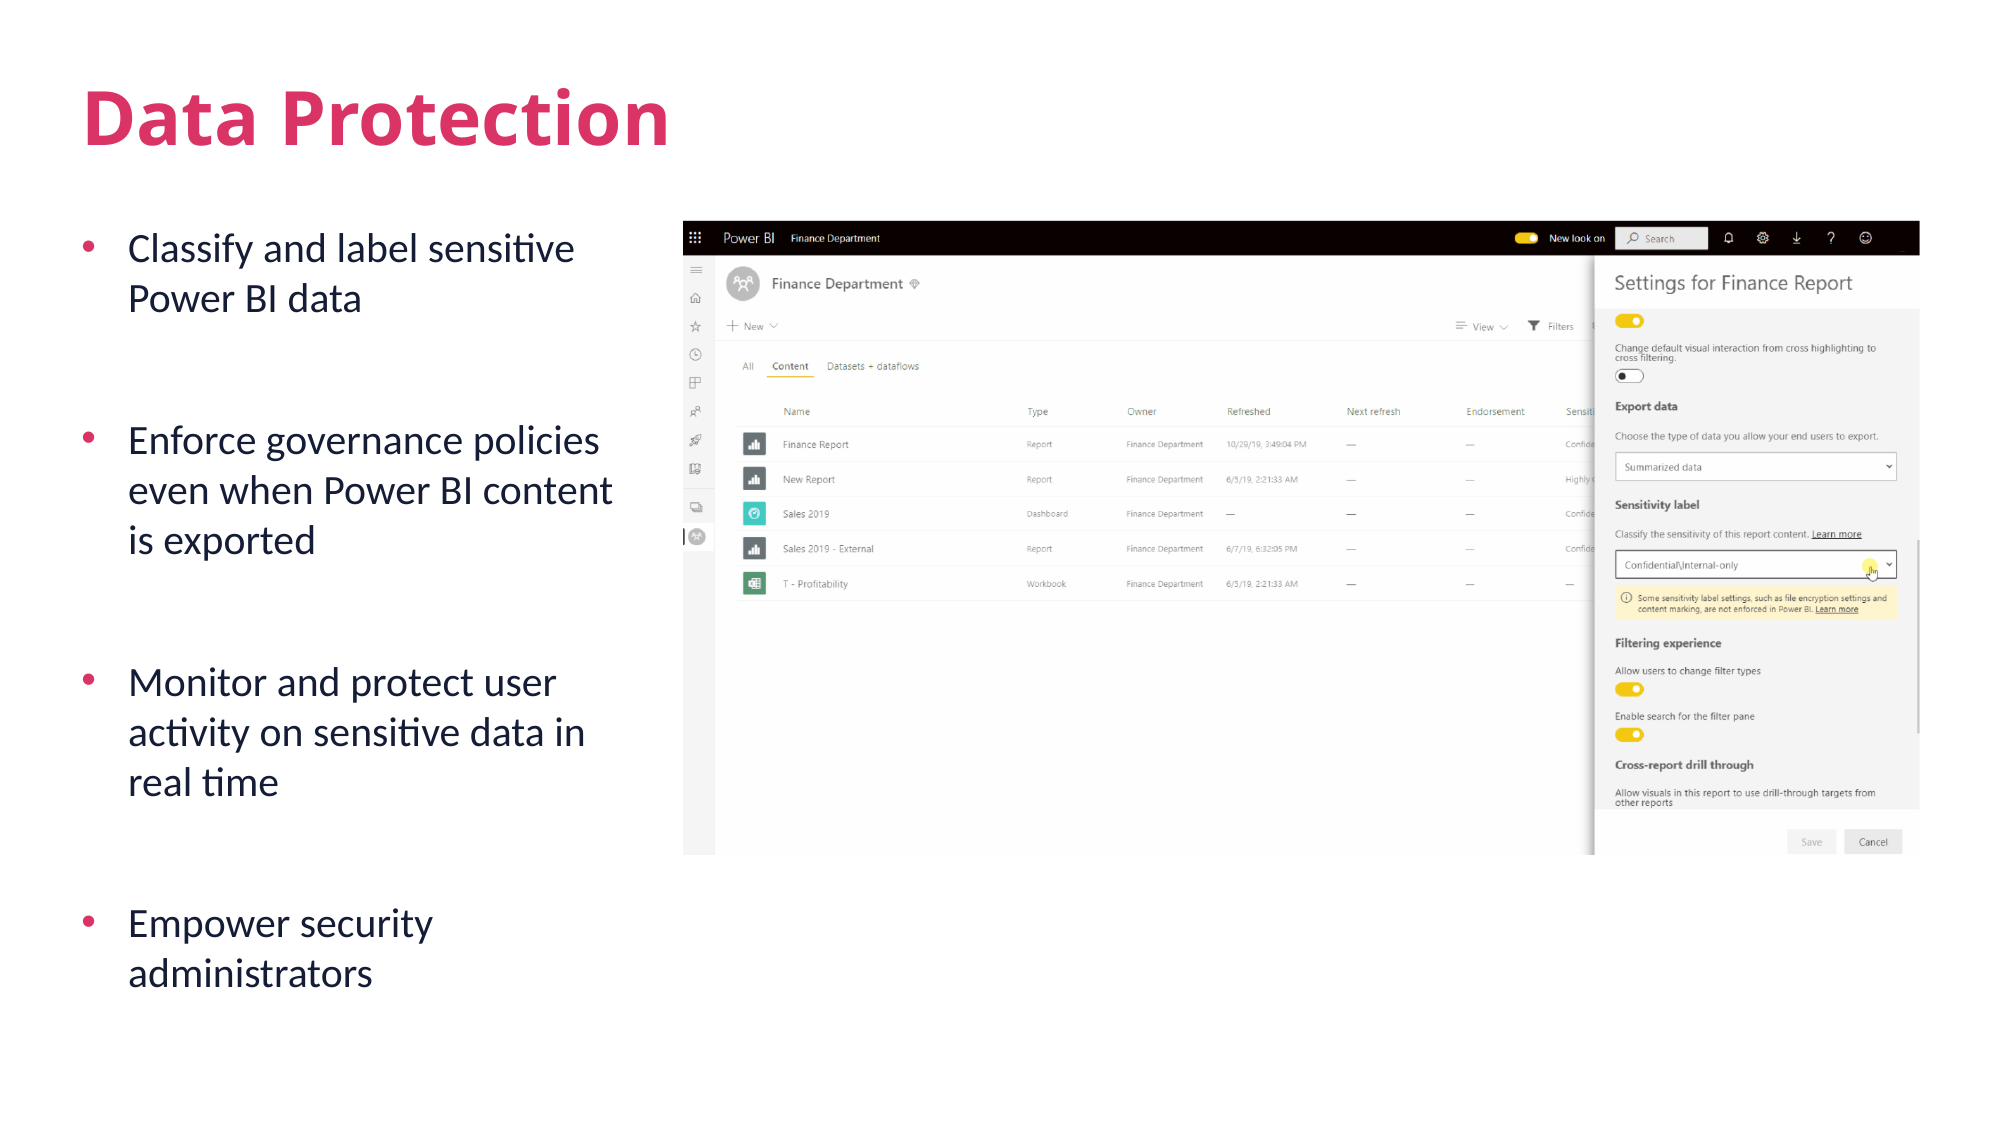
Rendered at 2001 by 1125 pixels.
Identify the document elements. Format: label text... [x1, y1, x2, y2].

picture [679, 220, 1920, 862]
title Data Protection [81, 73, 1919, 185]
list Classify and label sensitive Power BI data Enforce governance policies even when Power BI content is exported Monitor and protect user activity on sensitive data in real time Empower security administrators [81, 220, 640, 1019]
